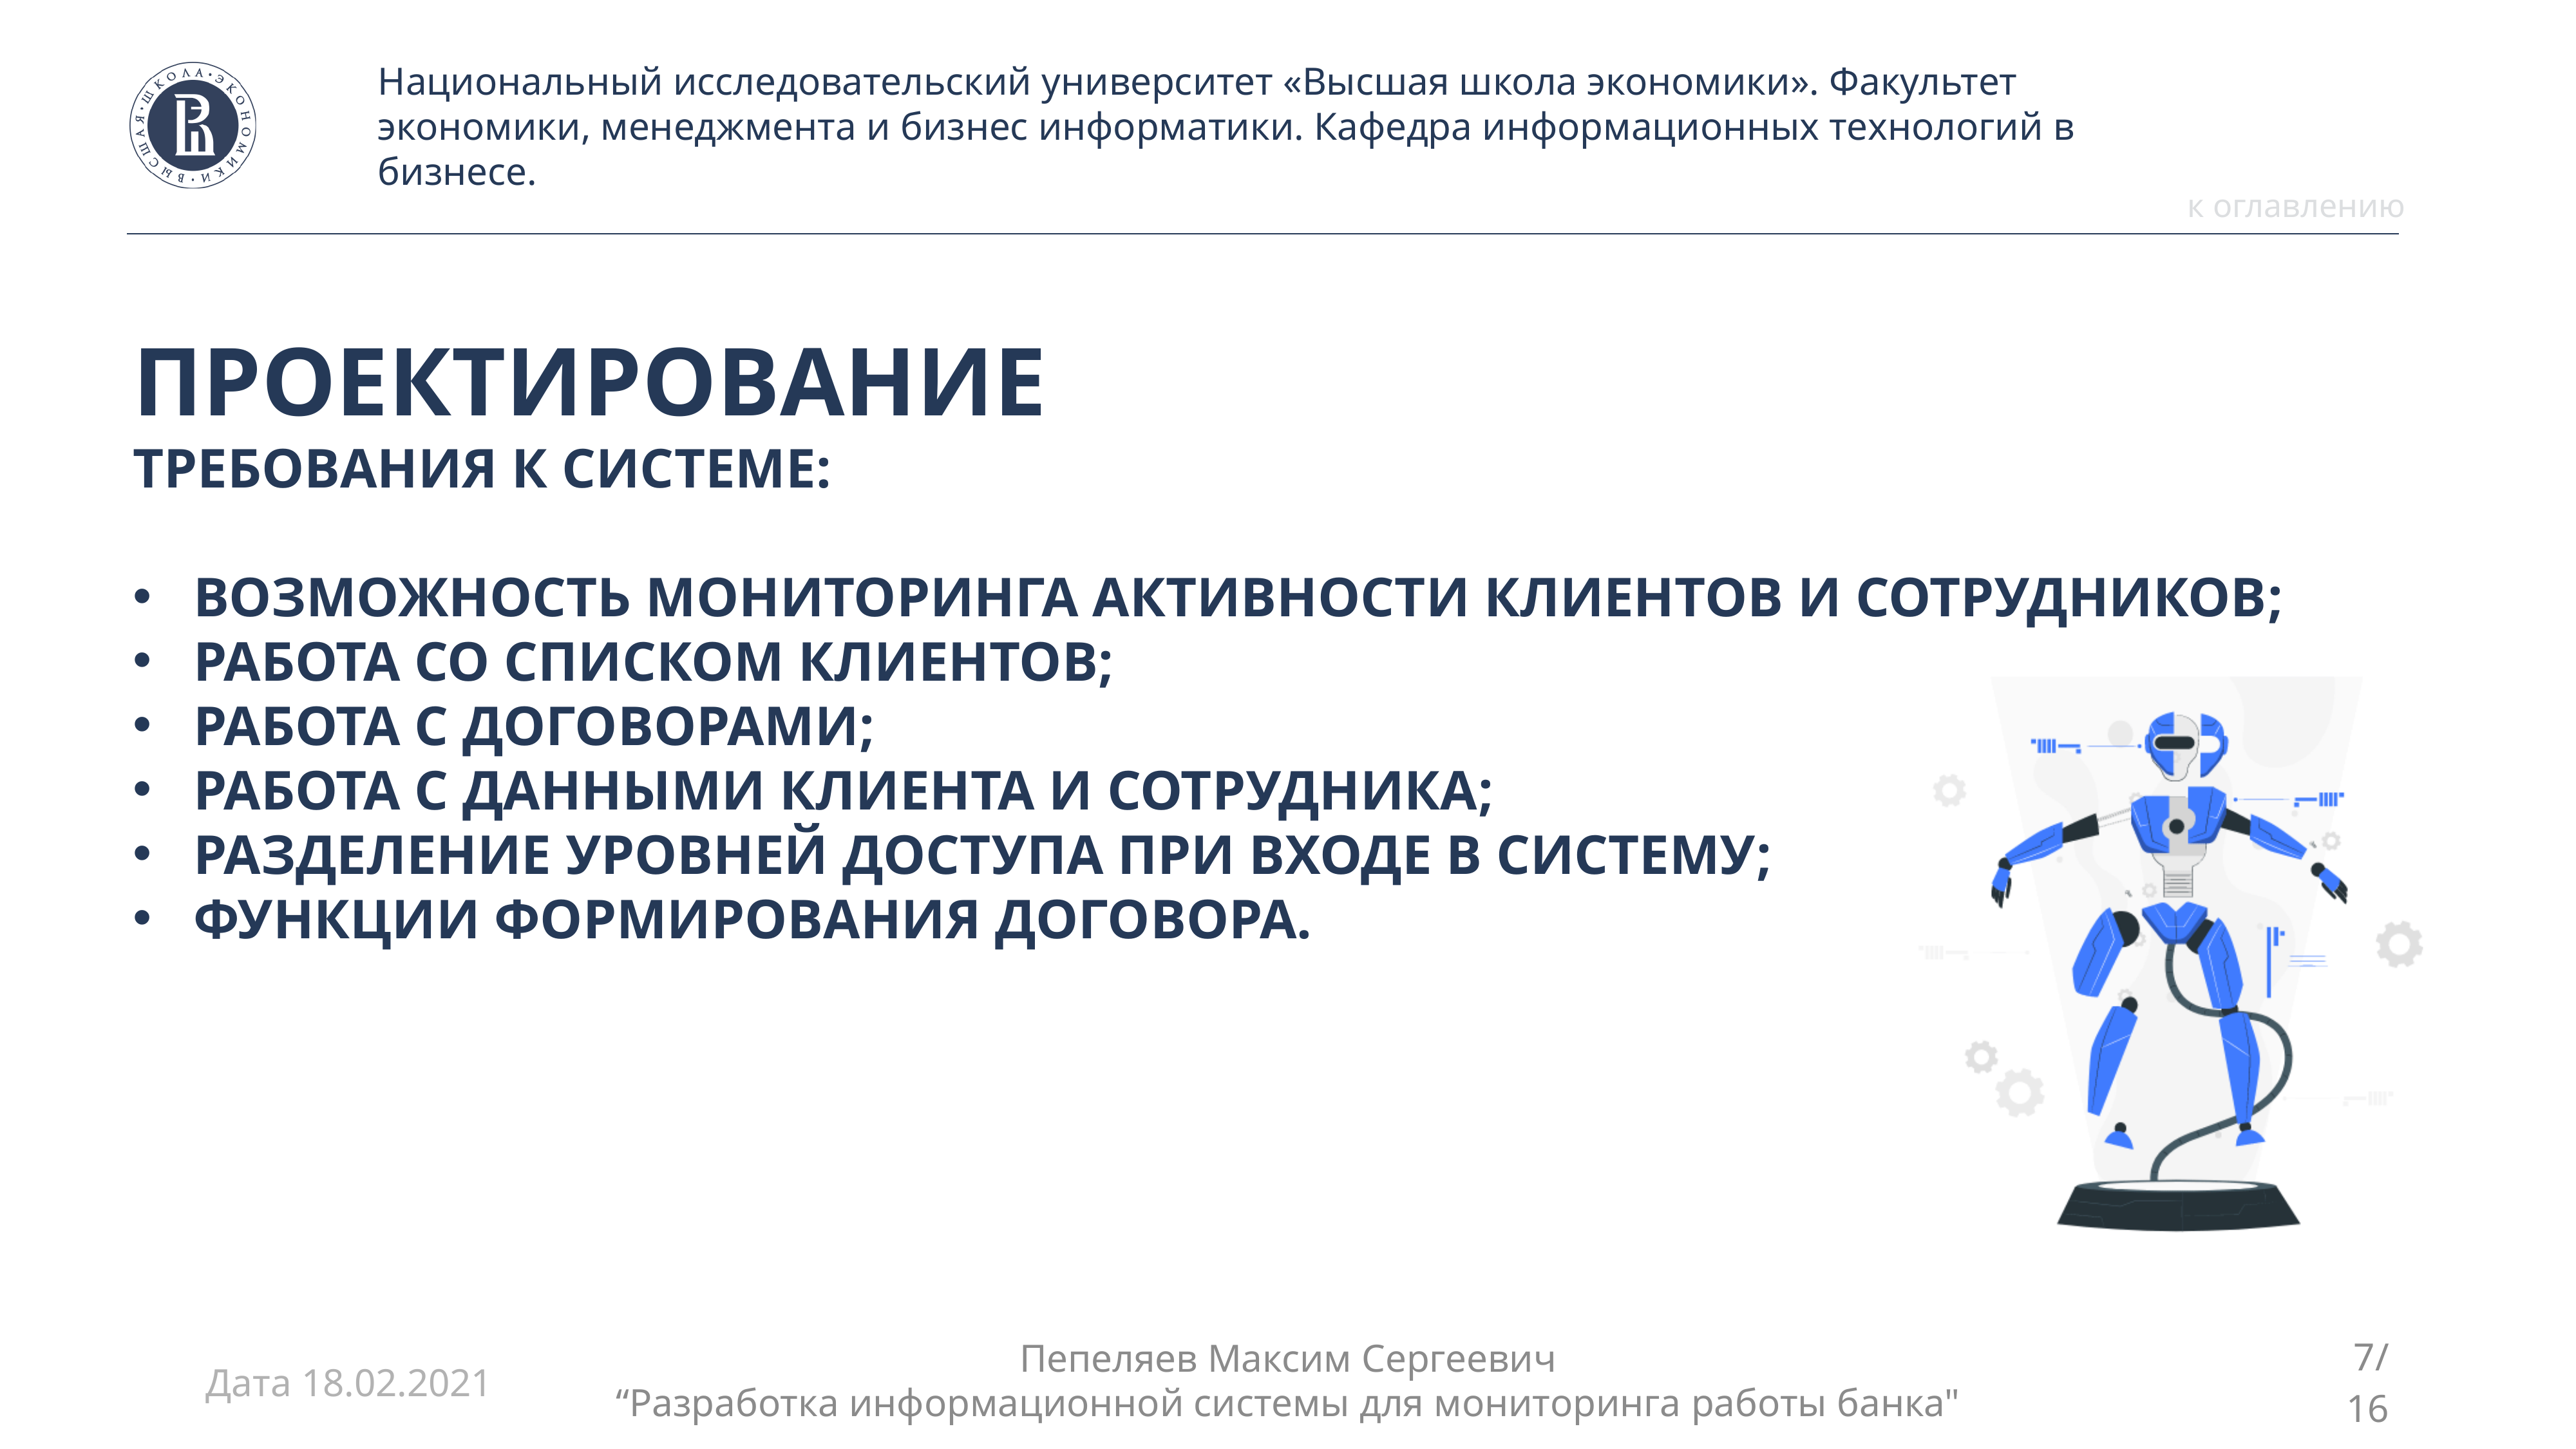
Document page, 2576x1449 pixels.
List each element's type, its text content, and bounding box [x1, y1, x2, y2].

text_box Проектирование ТРЕБОВАНИЯ К СИСТЕМЕ: Возможность мониторинга активности клиентов и сотрудников; Работа со списком клиентов; Работа с договорами; Работа с данными клиента и сотрудника; Разделение уровней доступа при входе в систему; Функции формирования договора. [125, 314, 2396, 614]
footer Пепеляев Максим Сергеевич “Разработка информационной системы для мониторинга работы банка" [567, 1340, 2009, 1418]
text_box к оглавлению [2180, 177, 2414, 236]
slide_number 7/16 [2306, 1353, 2400, 1410]
text_box [124, 710, 2397, 1311]
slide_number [196, 1343, 776, 1421]
text_box [114, 422, 1812, 808]
text_box [1812, 614, 2397, 709]
picture [129, 62, 256, 189]
picture [1866, 645, 2484, 1262]
